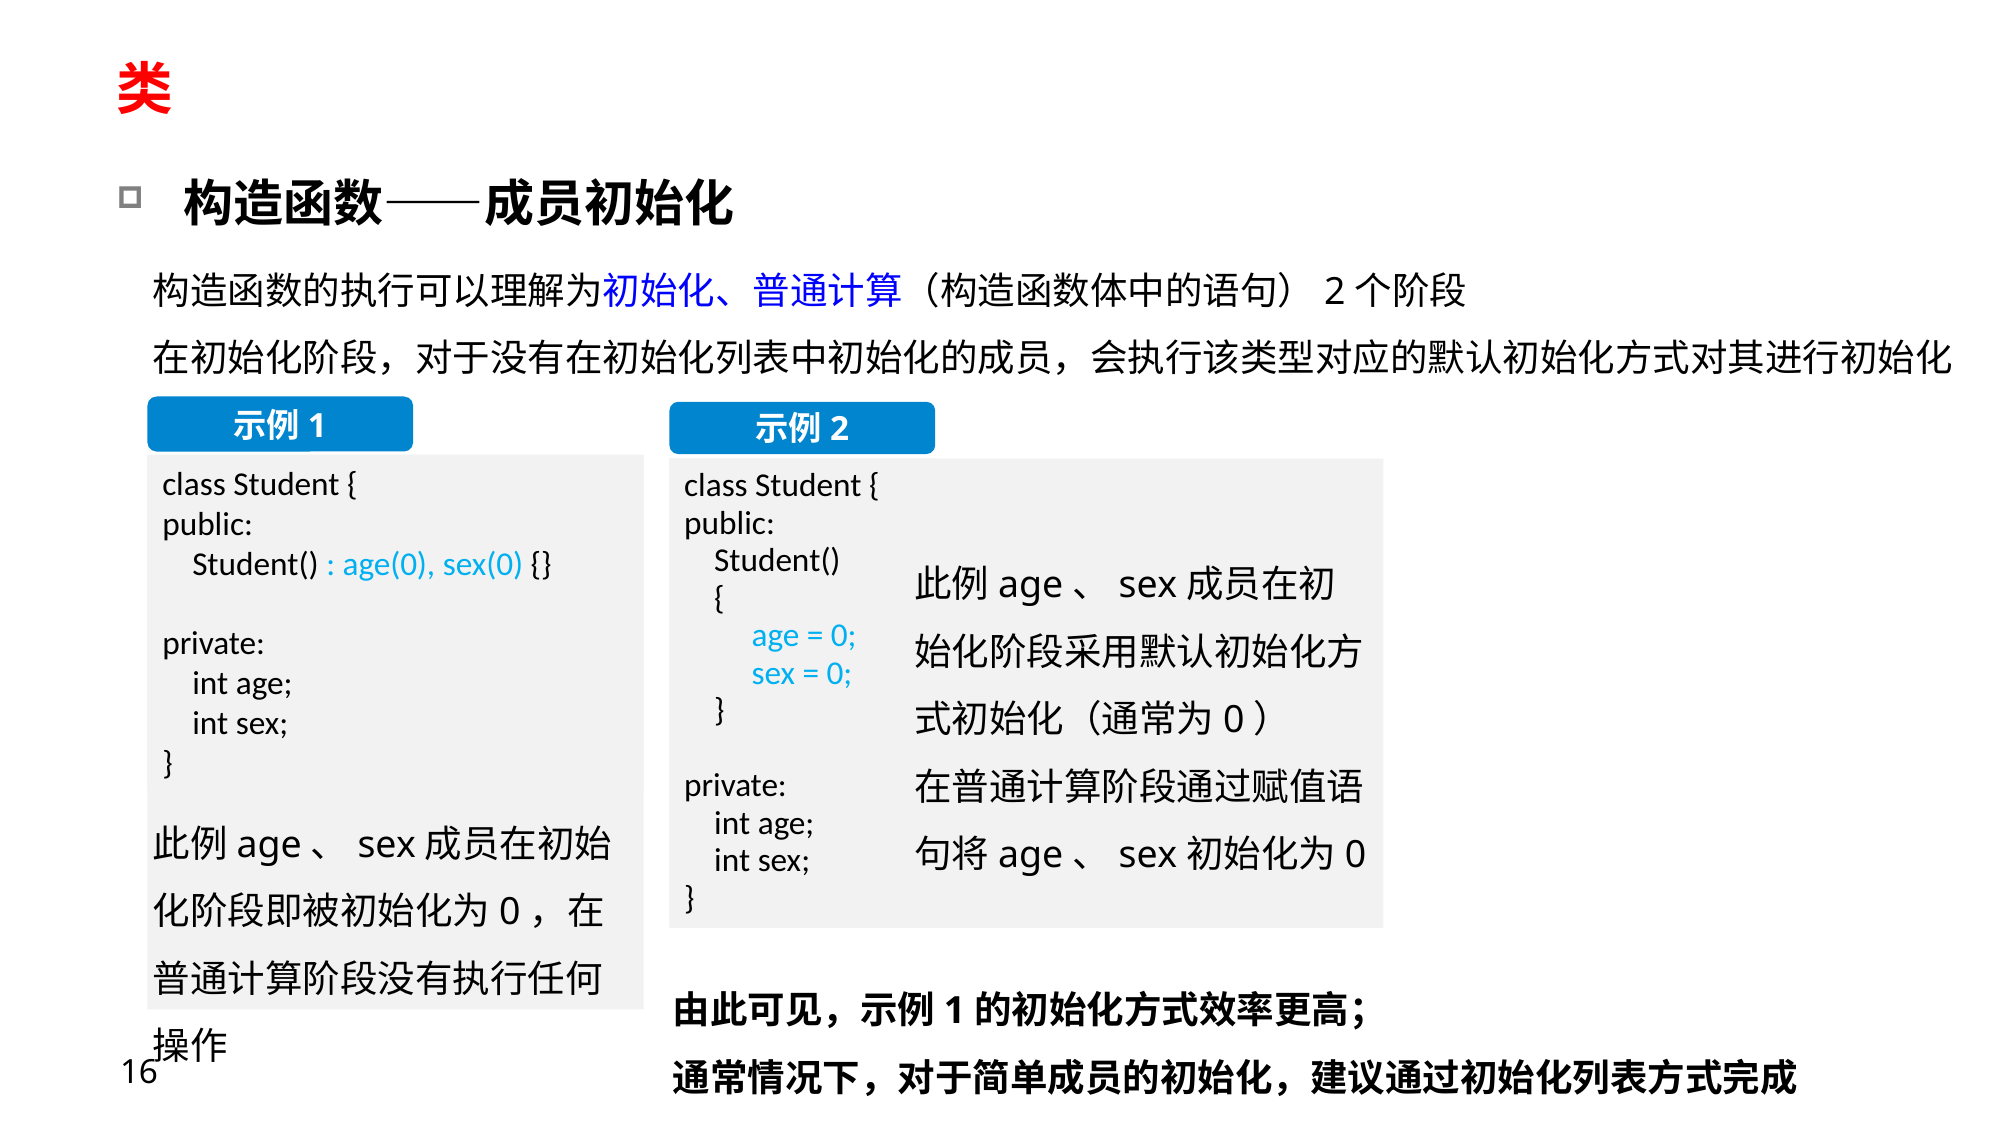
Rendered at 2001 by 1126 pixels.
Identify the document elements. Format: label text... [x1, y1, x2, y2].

text_box 构造函数的执行可以理解为初始化、普通计算（构造函数体中的语句）2个阶段 在初始化阶段，对于没有在初始化列表中初始化的成员，会执行该类型对应的默认初始化方式对其进行初始化 [137, 236, 1993, 387]
slide_number 16 [100, 1042, 567, 1103]
text_box 由此可见，示例1的初始化方式效率更高； 通常情况下，对于简单成员的初始化，建议通过初始化列表方式完成 [657, 956, 1869, 1107]
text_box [137, 396, 647, 1010]
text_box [669, 401, 1384, 929]
list 构造函数——成员初始化 [96, 137, 1916, 244]
title 类 [96, 42, 1916, 132]
